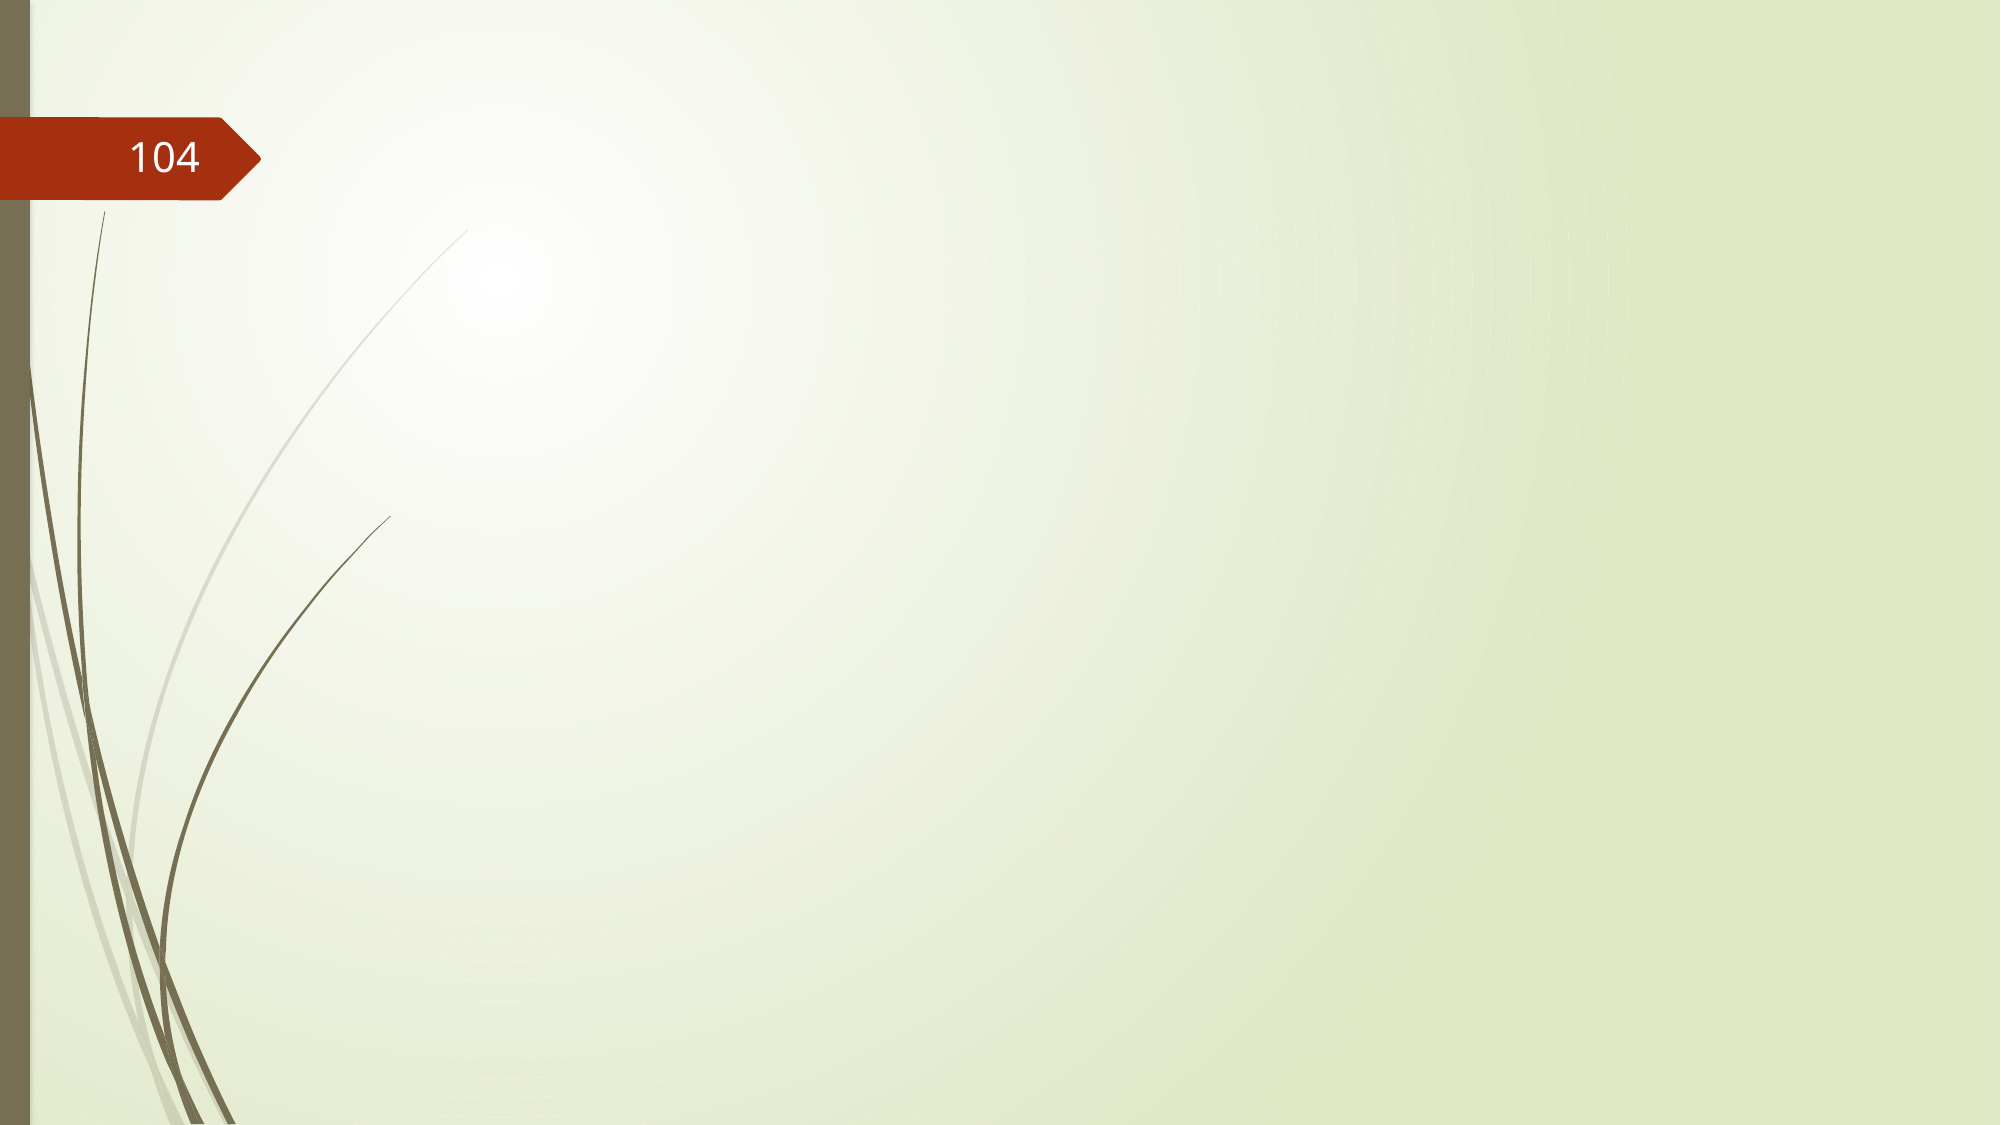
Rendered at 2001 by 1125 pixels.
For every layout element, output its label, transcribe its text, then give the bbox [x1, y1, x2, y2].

slide_number 104 [87, 129, 216, 190]
